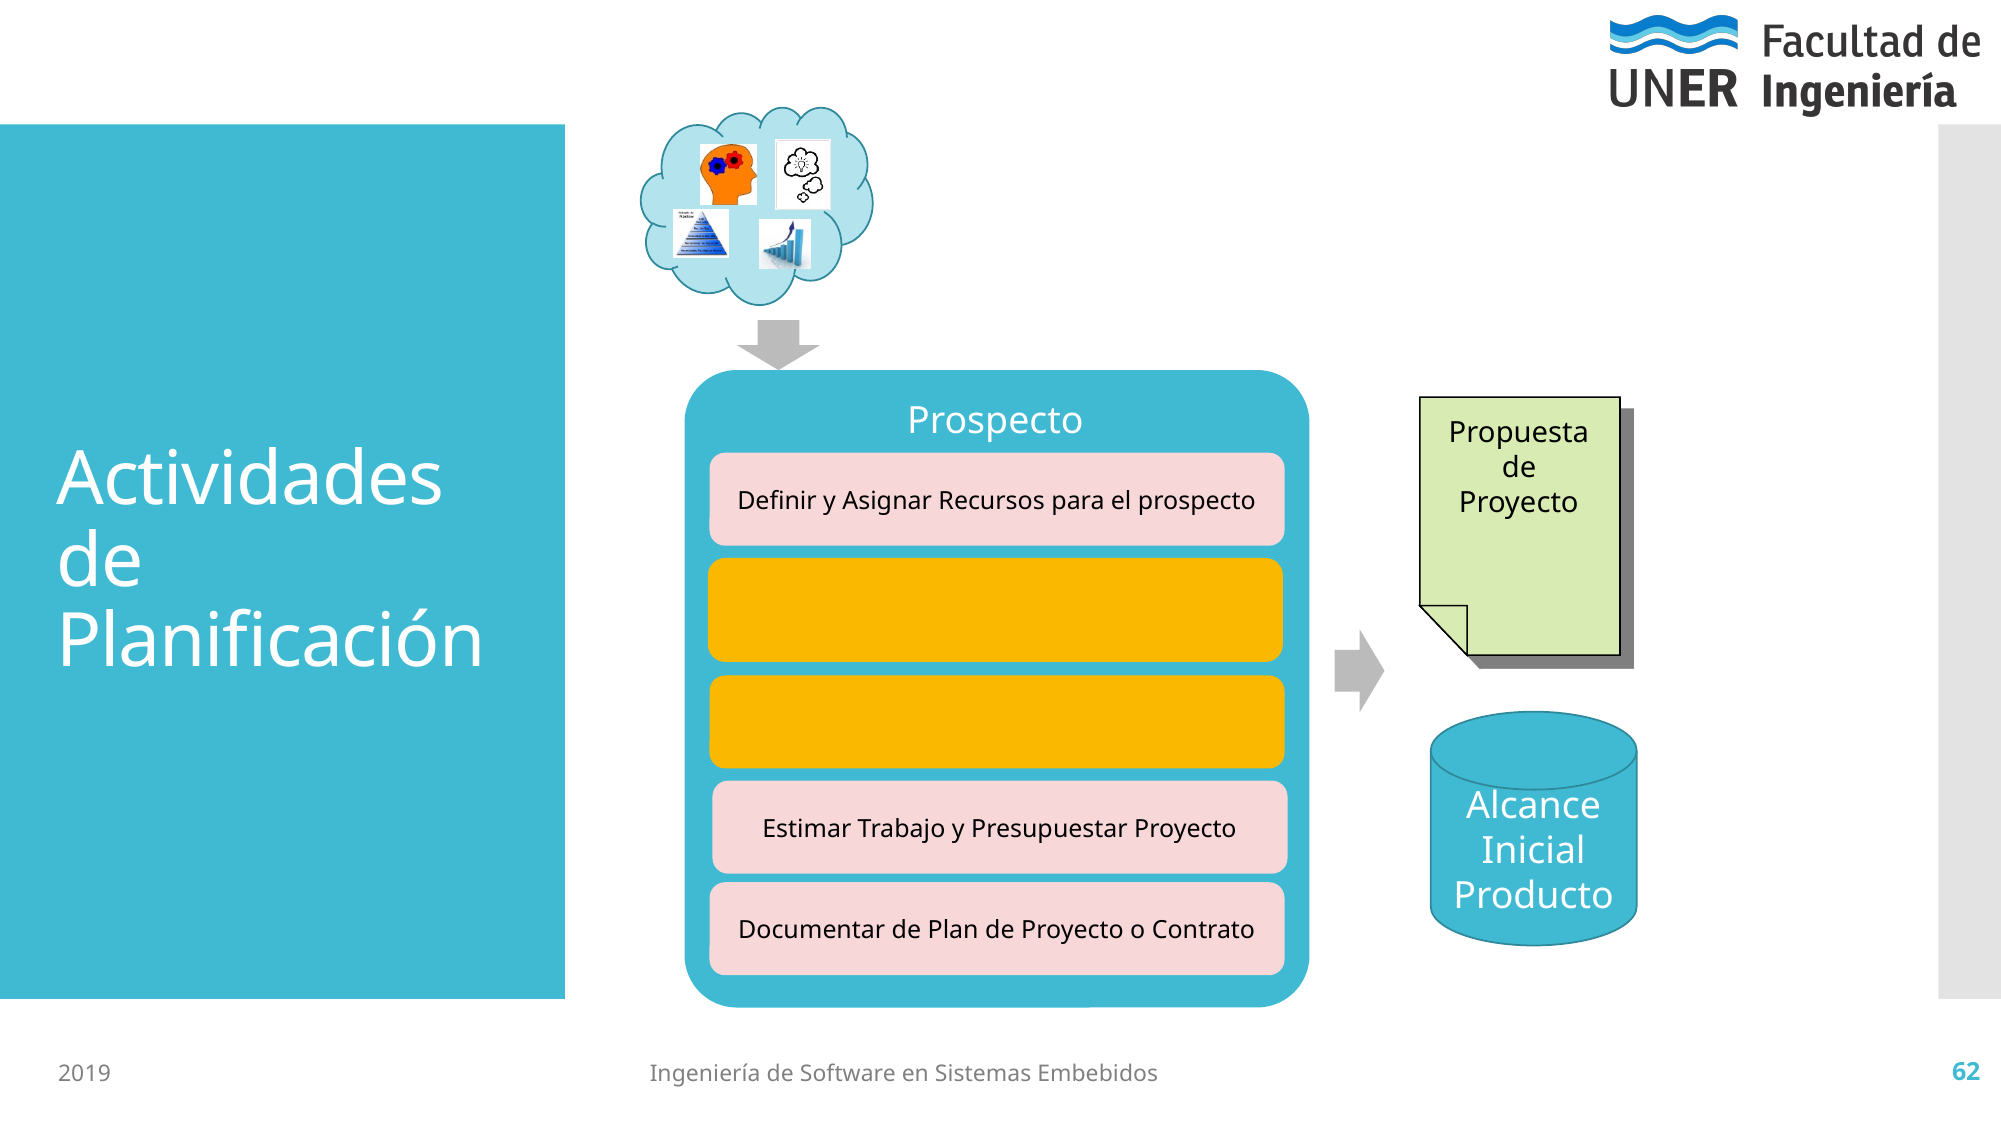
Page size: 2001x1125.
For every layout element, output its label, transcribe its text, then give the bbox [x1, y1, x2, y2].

text_box [1333, 628, 1386, 714]
footer Ingeniería de Software en Sistemas Embebidos [634, 1042, 1605, 1103]
title Actividades de Planificación [41, 184, 525, 940]
text_box [706, 557, 1284, 663]
text_box Documentar de Plan de Proyecto o Contrato [708, 881, 1286, 977]
text_box Definir y Asignar Recursos para el prospecto [708, 451, 1286, 547]
slide_number 62 [1744, 1042, 1996, 1103]
text_box Prospecto [892, 388, 1099, 449]
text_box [640, 106, 873, 305]
text_box [708, 674, 1286, 770]
text_box [735, 319, 822, 371]
text_box Propuesta de Proyecto [1419, 397, 1621, 656]
slide_number 2019 [43, 1042, 493, 1103]
text_box [683, 369, 1311, 1009]
picture [1594, 0, 1996, 132]
text_box Alcance Inicial Producto [1429, 710, 1638, 947]
text_box Estimar Trabajo y Presupuestar Proyecto [711, 779, 1289, 875]
